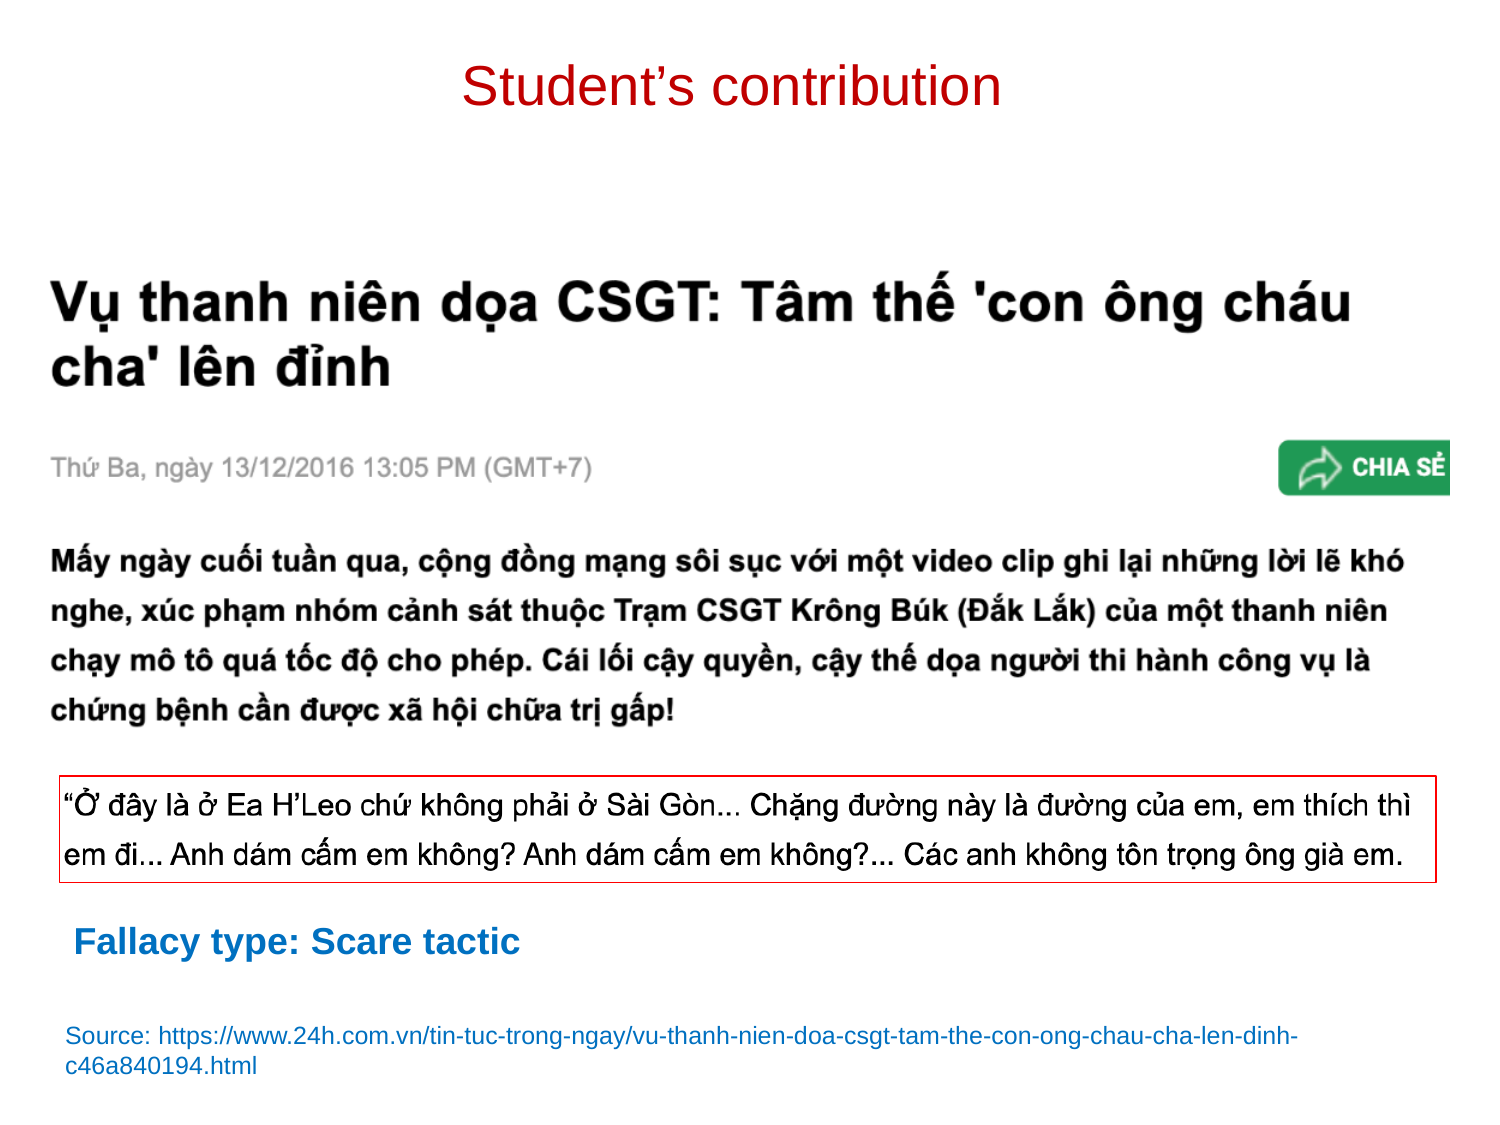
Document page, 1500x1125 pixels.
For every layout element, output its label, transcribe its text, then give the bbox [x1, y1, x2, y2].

title Student’s contribution [237, 38, 1227, 128]
text_box Source: https://www.24h.com.vn/tin-tuc-trong-ngay/vu-thanh-nien-doa-csgt-tam-the-con-ong-chau-cha-len-dinh-c46a840194.html [50, 1012, 1450, 1088]
text_box Fallacy type: Scare tactic [62, 911, 1113, 1005]
picture [49, 237, 1451, 742]
picture [59, 776, 1436, 882]
